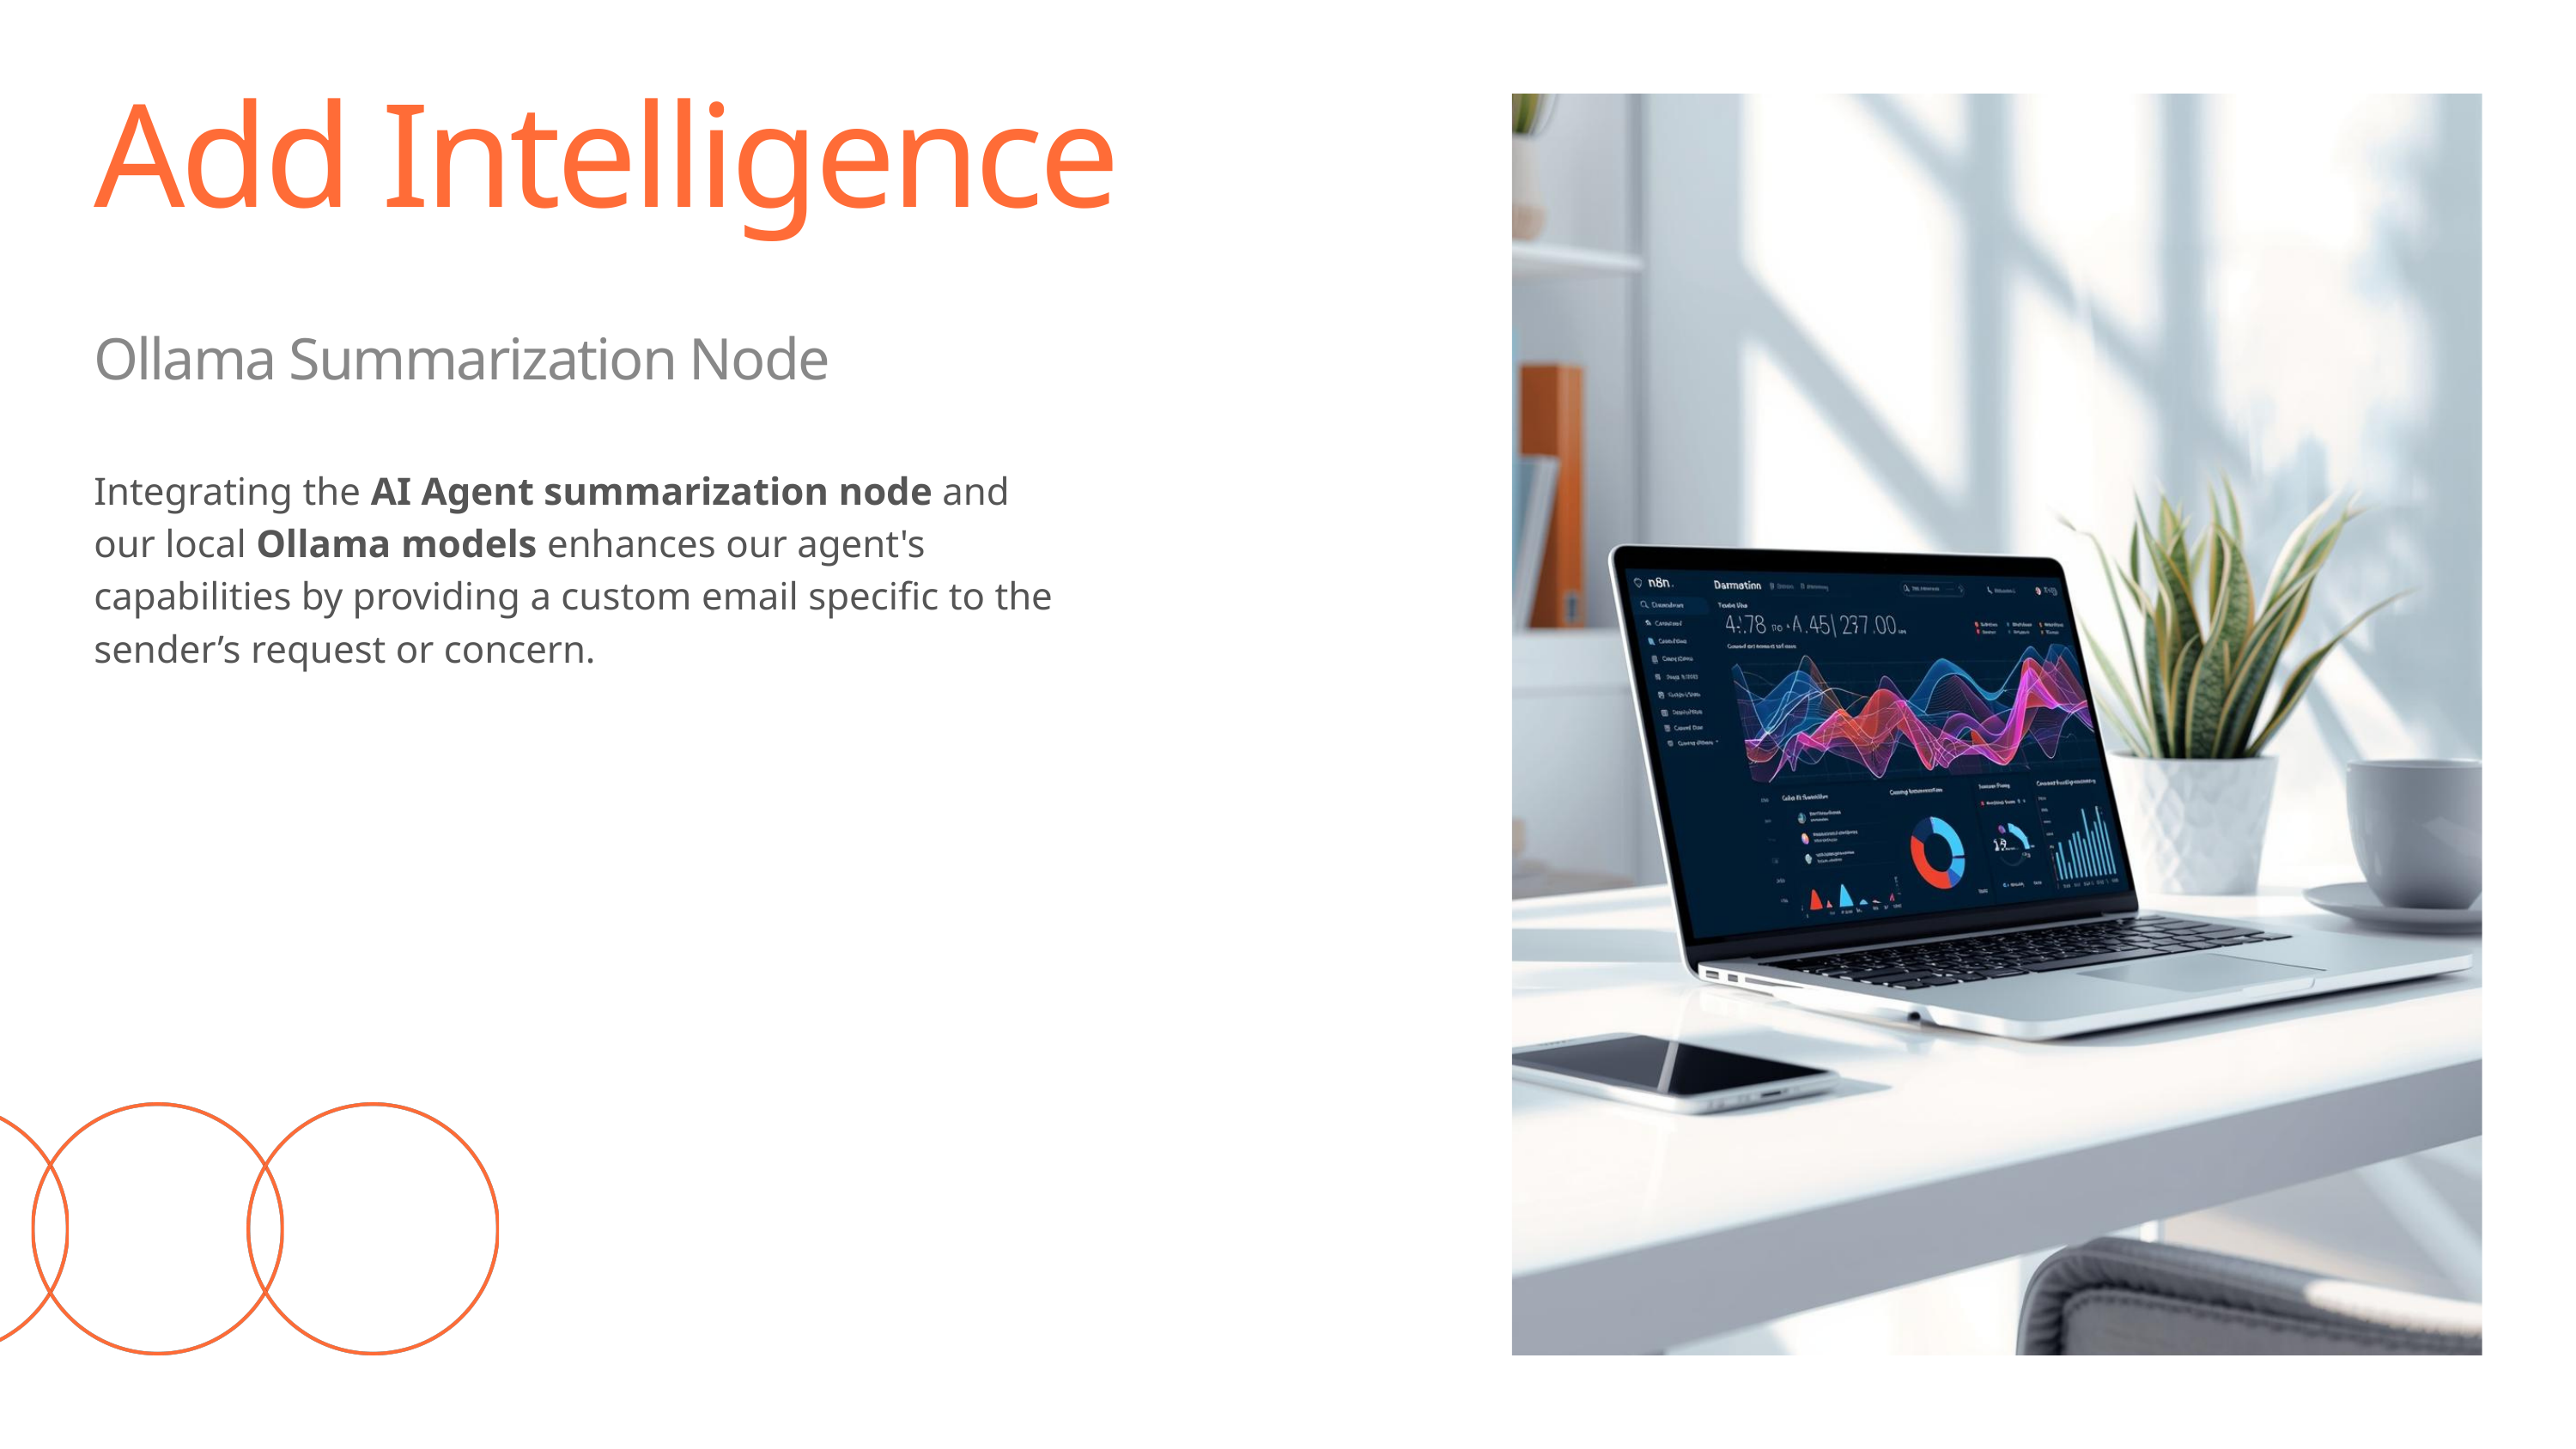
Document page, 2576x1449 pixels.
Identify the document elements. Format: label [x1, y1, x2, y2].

text_box [0, 1102, 500, 1355]
text_box [94, 92, 1267, 669]
text_box [1511, 94, 2482, 1355]
